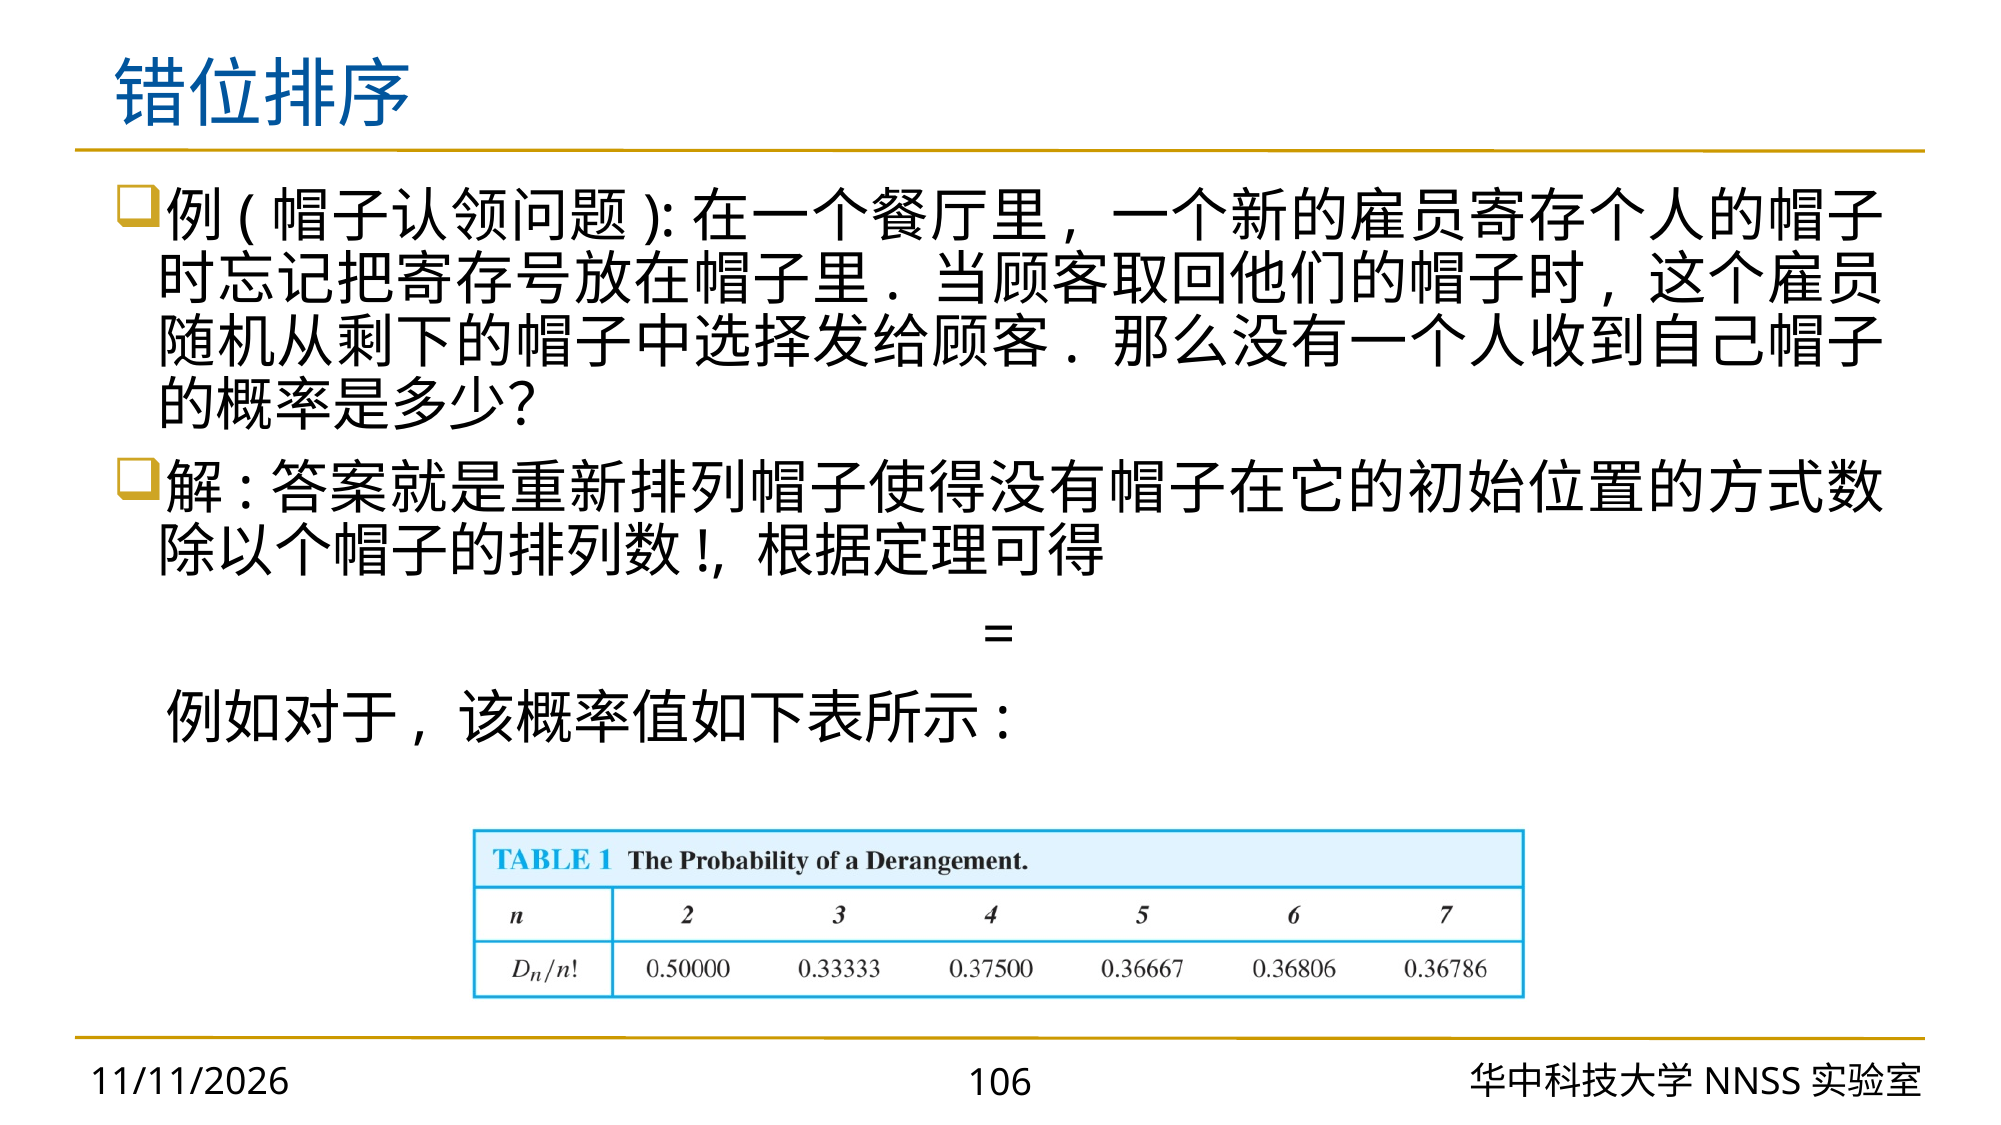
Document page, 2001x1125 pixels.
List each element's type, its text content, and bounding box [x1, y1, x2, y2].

picture [469, 824, 1529, 1003]
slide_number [75, 1050, 550, 1111]
footer 华中科技大学NNSS实验室 [1237, 1050, 1938, 1113]
slide_number 106 [699, 1050, 1237, 1111]
title 错位排序 [97, 44, 1900, 149]
